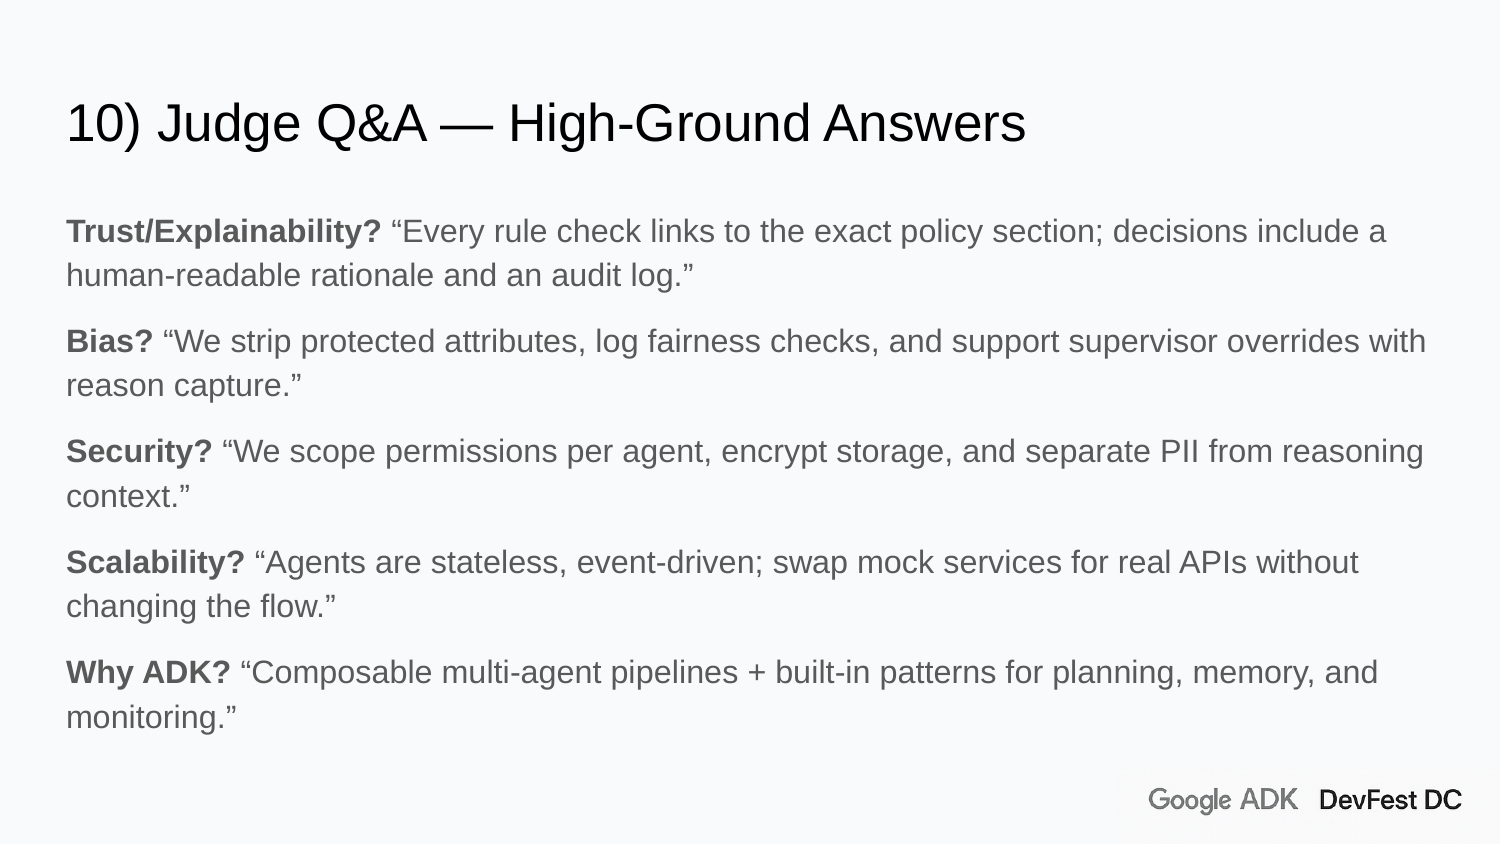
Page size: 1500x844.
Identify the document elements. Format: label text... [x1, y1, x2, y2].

list Trust/Explainability? “Every rule check links to the exact policy section; decisions include a human-readable rationale and an audit log.” Bias? “We strip protected attributes, log fairness checks, and support supervisor overrides with reason capture.” Security? “We scope permissions per agent, encrypt storage, and separate PII from reasoning context.” Scalability? “Agents are stateless, event-driven; swap mock services for real APIs without changing the flow.” Why ADK? “Composable multi-agent pipelines + built-in patterns for planning, memory, and monitoring.” [51, 189, 1449, 750]
title 10) Judge Q&A — High-Ground Answers [51, 72, 1449, 167]
picture [1114, 767, 1500, 844]
